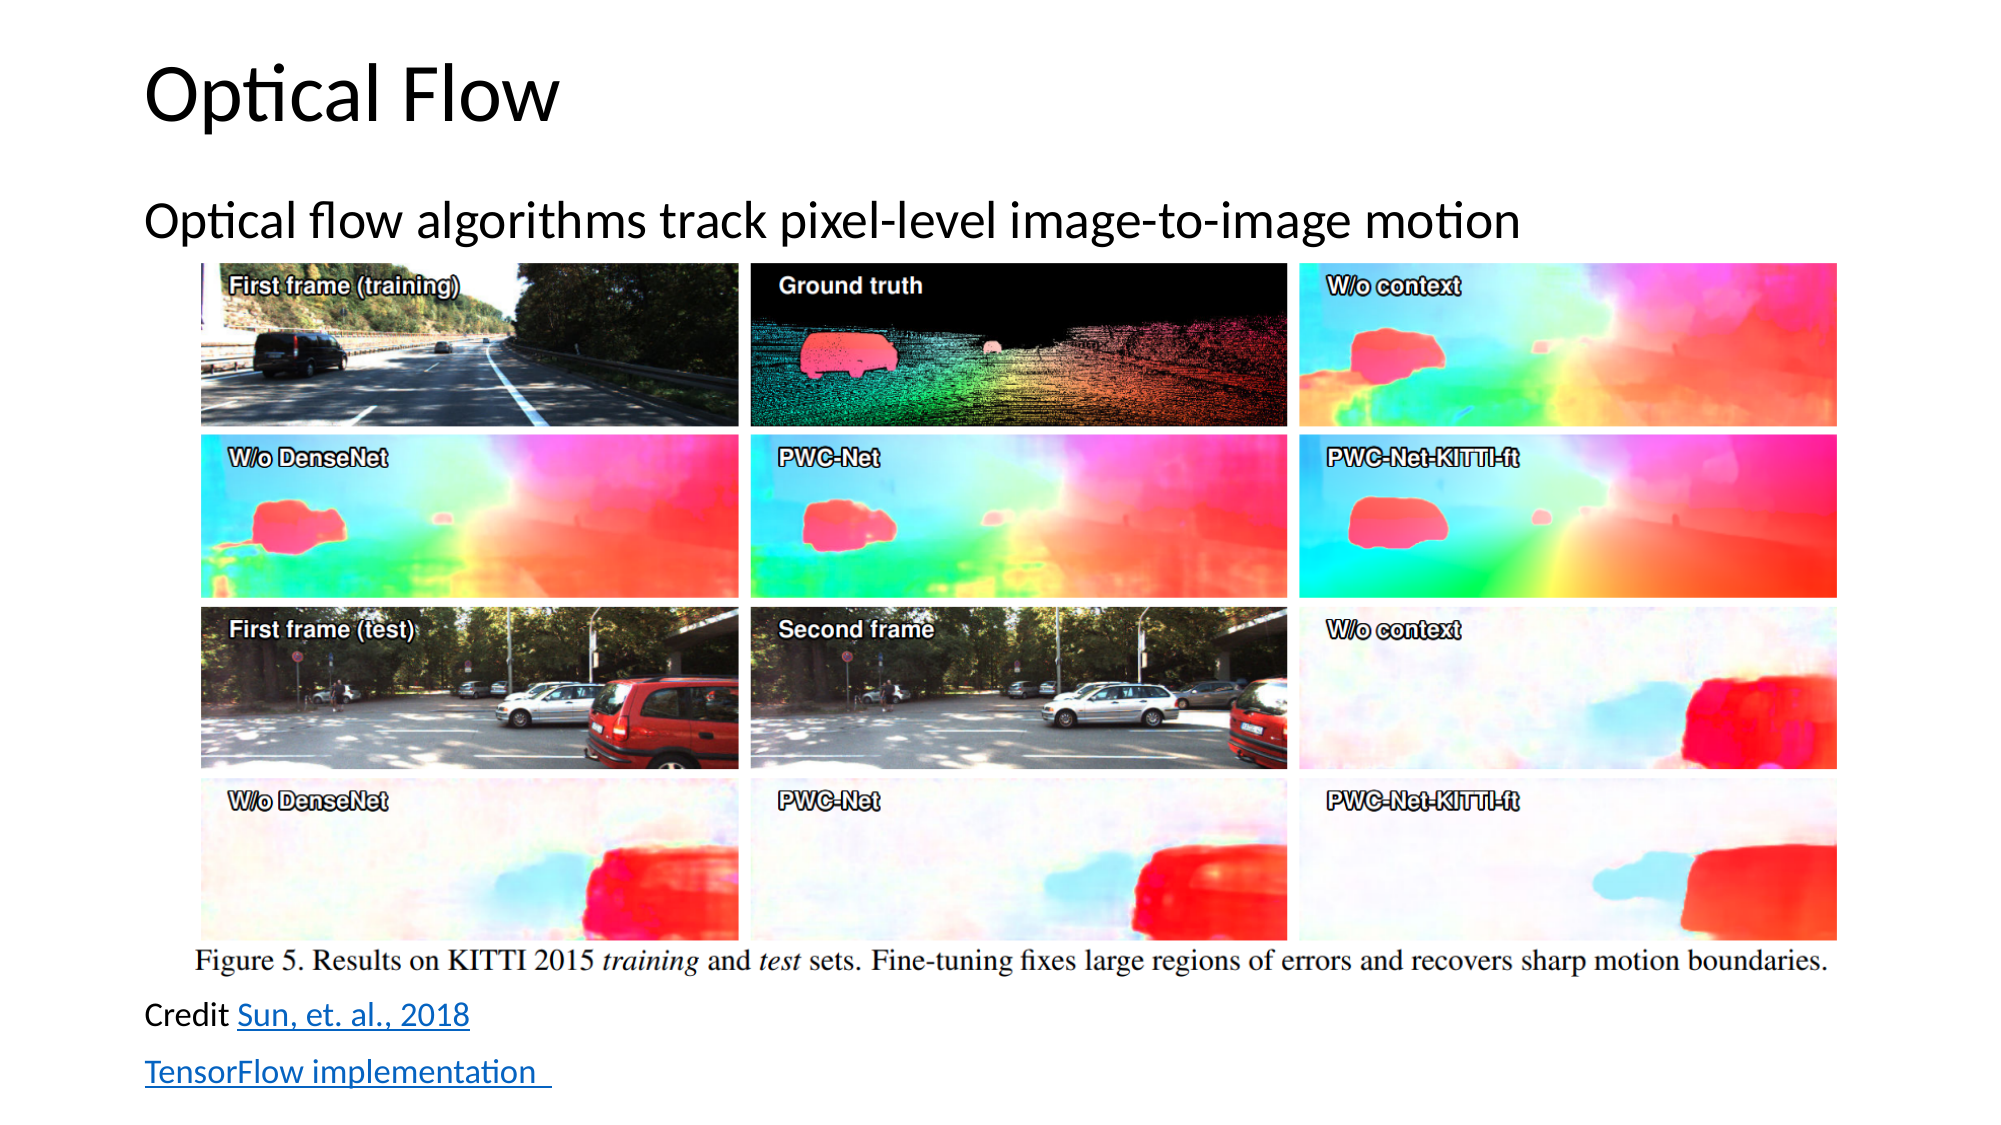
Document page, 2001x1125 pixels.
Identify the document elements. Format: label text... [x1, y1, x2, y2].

title Optical Flow [129, 22, 1855, 166]
list Optical flow algorithms track pixel-level image-to-image motion Credit Sun, et. al., 2018 TensorFlow implementation [129, 184, 1855, 1102]
picture [195, 253, 1843, 978]
